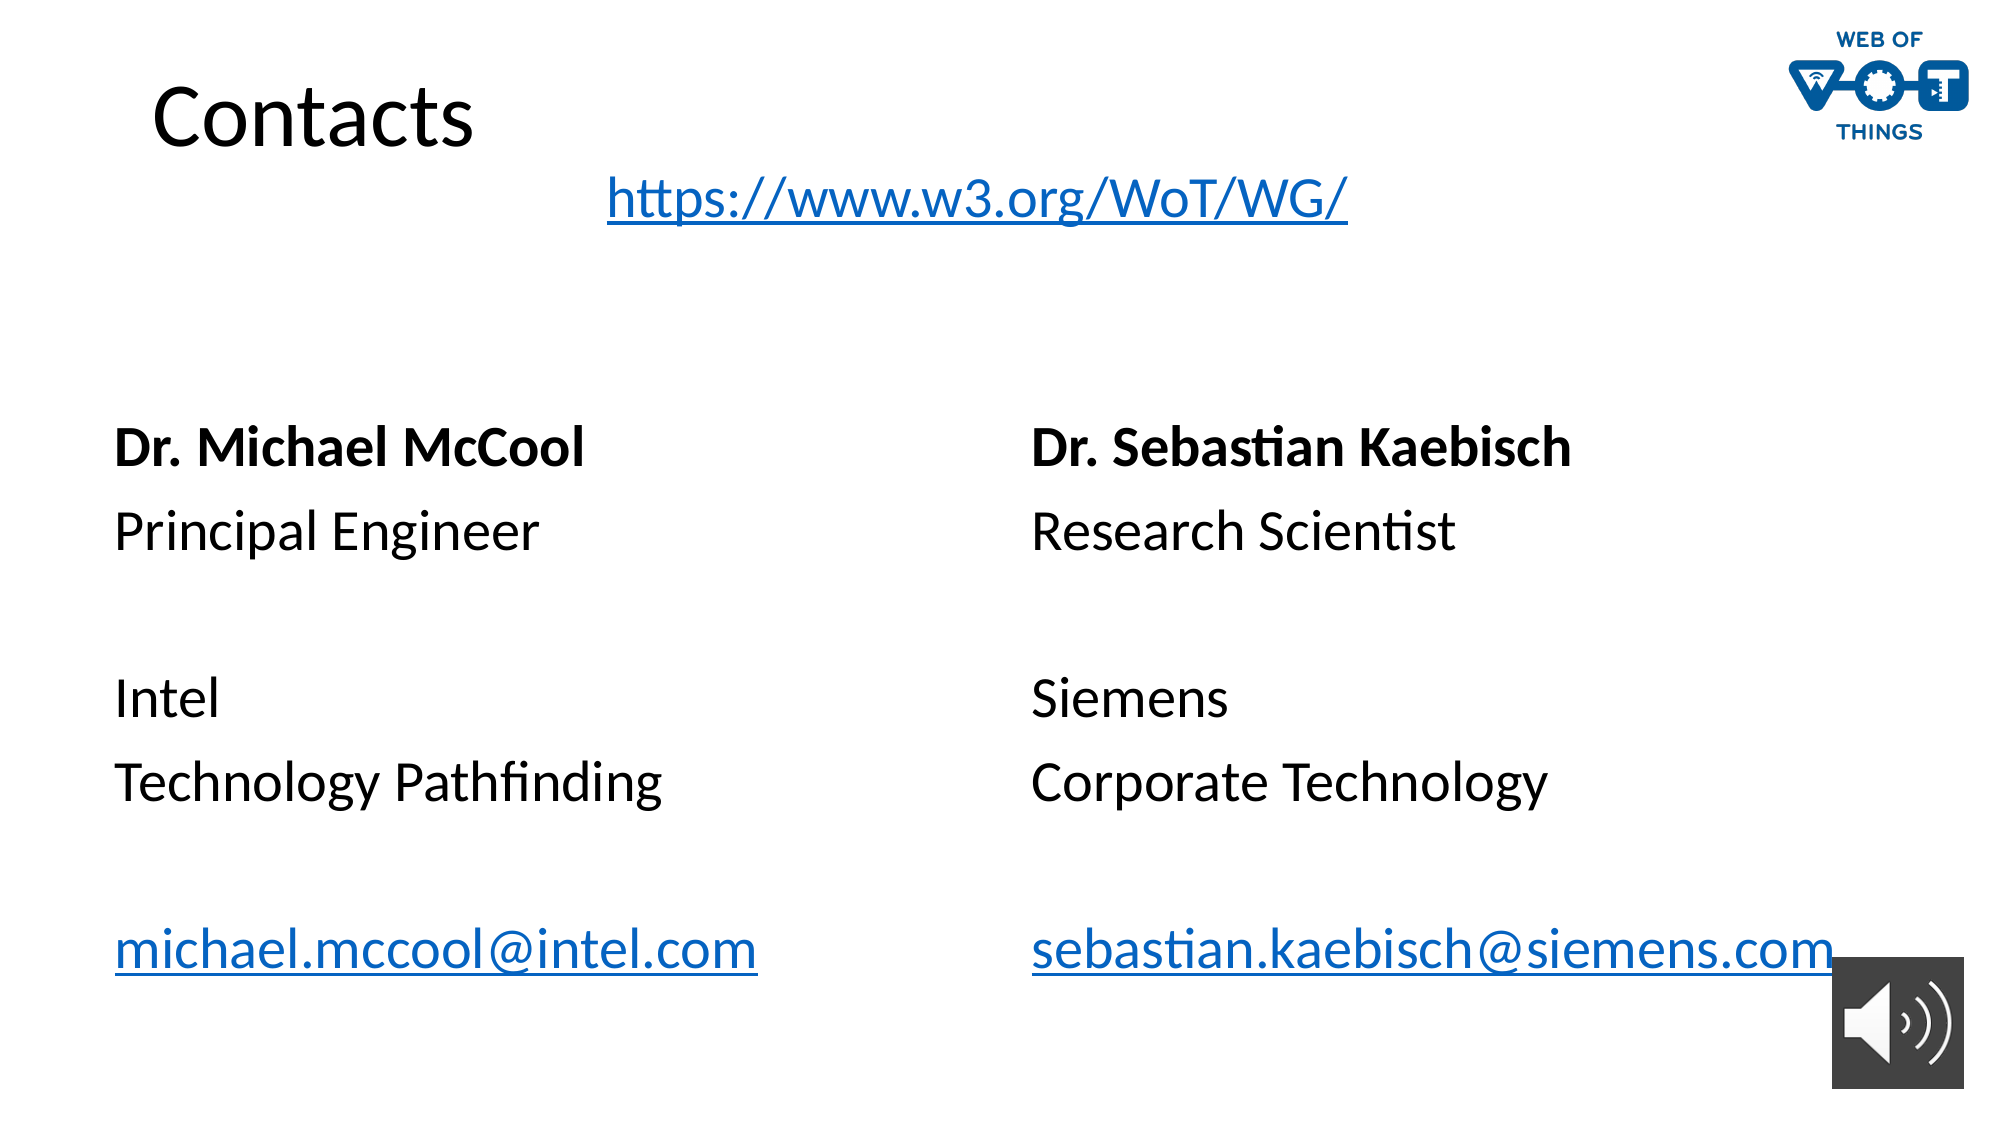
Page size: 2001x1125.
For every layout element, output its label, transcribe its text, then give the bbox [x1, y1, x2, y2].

list Dr. Michael McCool Principal Engineer Intel Technology Pathfinding michael.mccool@intel.com [99, 409, 984, 1005]
picture [1831, 956, 1965, 1090]
text_box https://www.w3.org/WoT/WG/ [586, 149, 1471, 892]
title Contacts [137, 59, 1863, 195]
picture [1768, 19, 1989, 152]
list Dr. Sebastian Kaebisch Research Scientist Siemens Corporate Technology sebastian.kaebisch@siemens.com [1016, 409, 1900, 1005]
